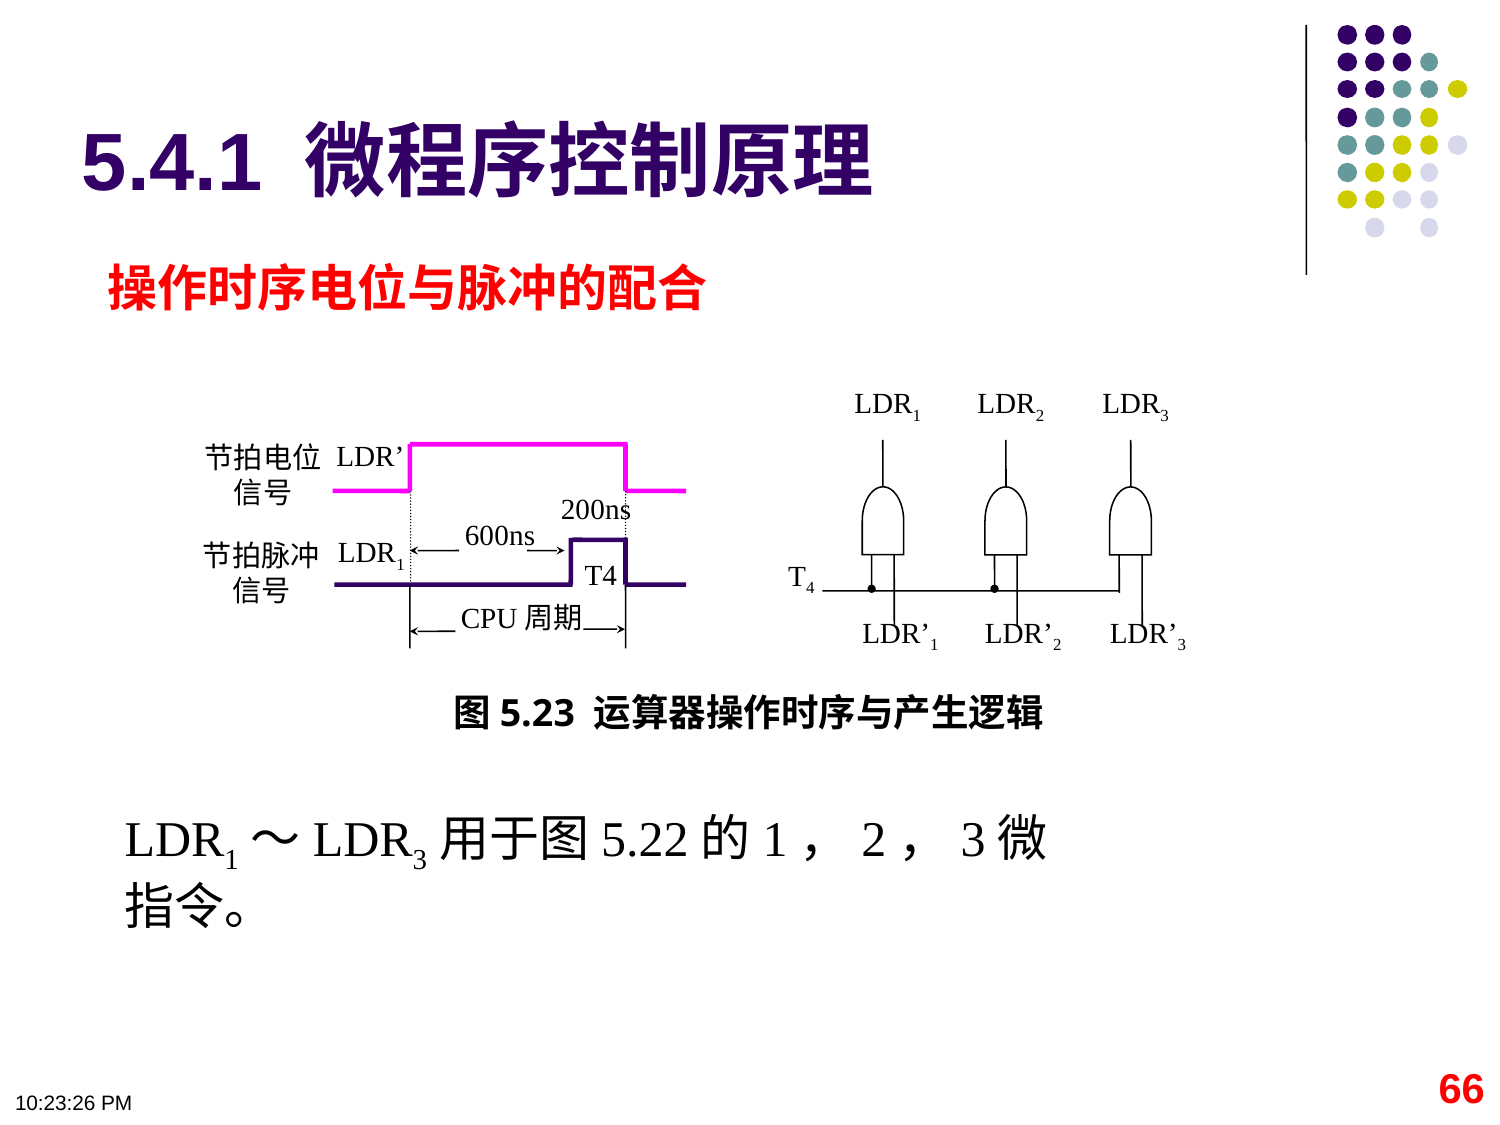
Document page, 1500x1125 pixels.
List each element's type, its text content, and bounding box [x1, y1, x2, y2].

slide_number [0, 1081, 351, 1125]
slide_number 66 [1411, 1053, 1500, 1125]
text_box 5.4.1 微程序控制原理 [67, 101, 920, 233]
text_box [199, 384, 1188, 740]
text_box 操作时序电位与脉冲的配合 [93, 248, 744, 324]
text_box LDR1〜LDR3用于图5.22的1，2，3微指令。 [109, 799, 1091, 943]
